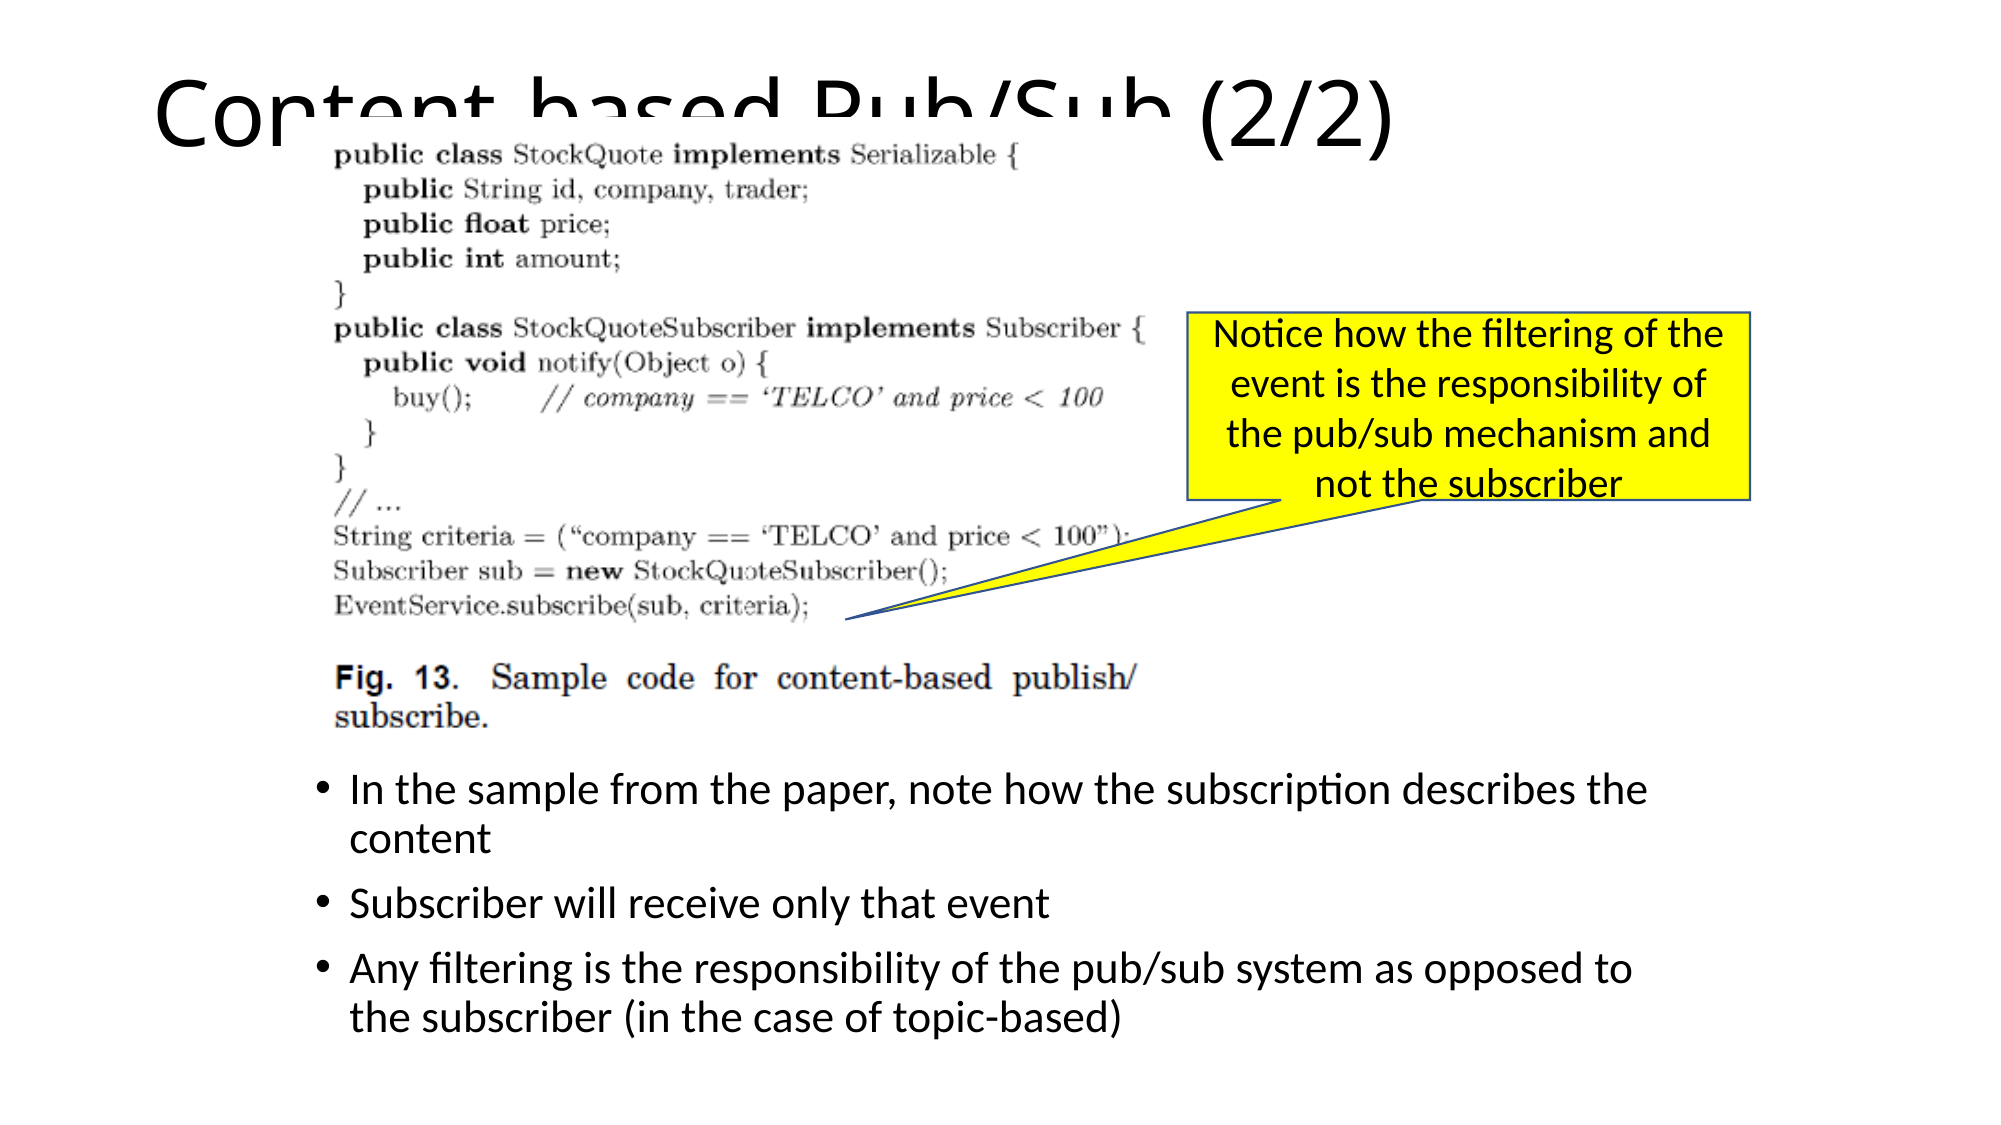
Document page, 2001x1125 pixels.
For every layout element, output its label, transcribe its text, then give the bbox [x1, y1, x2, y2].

title Content-based Pub/Sub (2/2) [137, 59, 1863, 278]
text_box Notice how the filtering of the event is the responsibility of the pub/sub mechanism and not the subscriber [1175, 311, 1752, 553]
list In the sample from the paper, note how the subscription describes the content Subscriber will receive only that event Any filtering is the responsibility of the pub/sub system as opposed to the subscriber (in the case of topic-based) [300, 757, 1713, 1050]
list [287, 117, 1175, 763]
